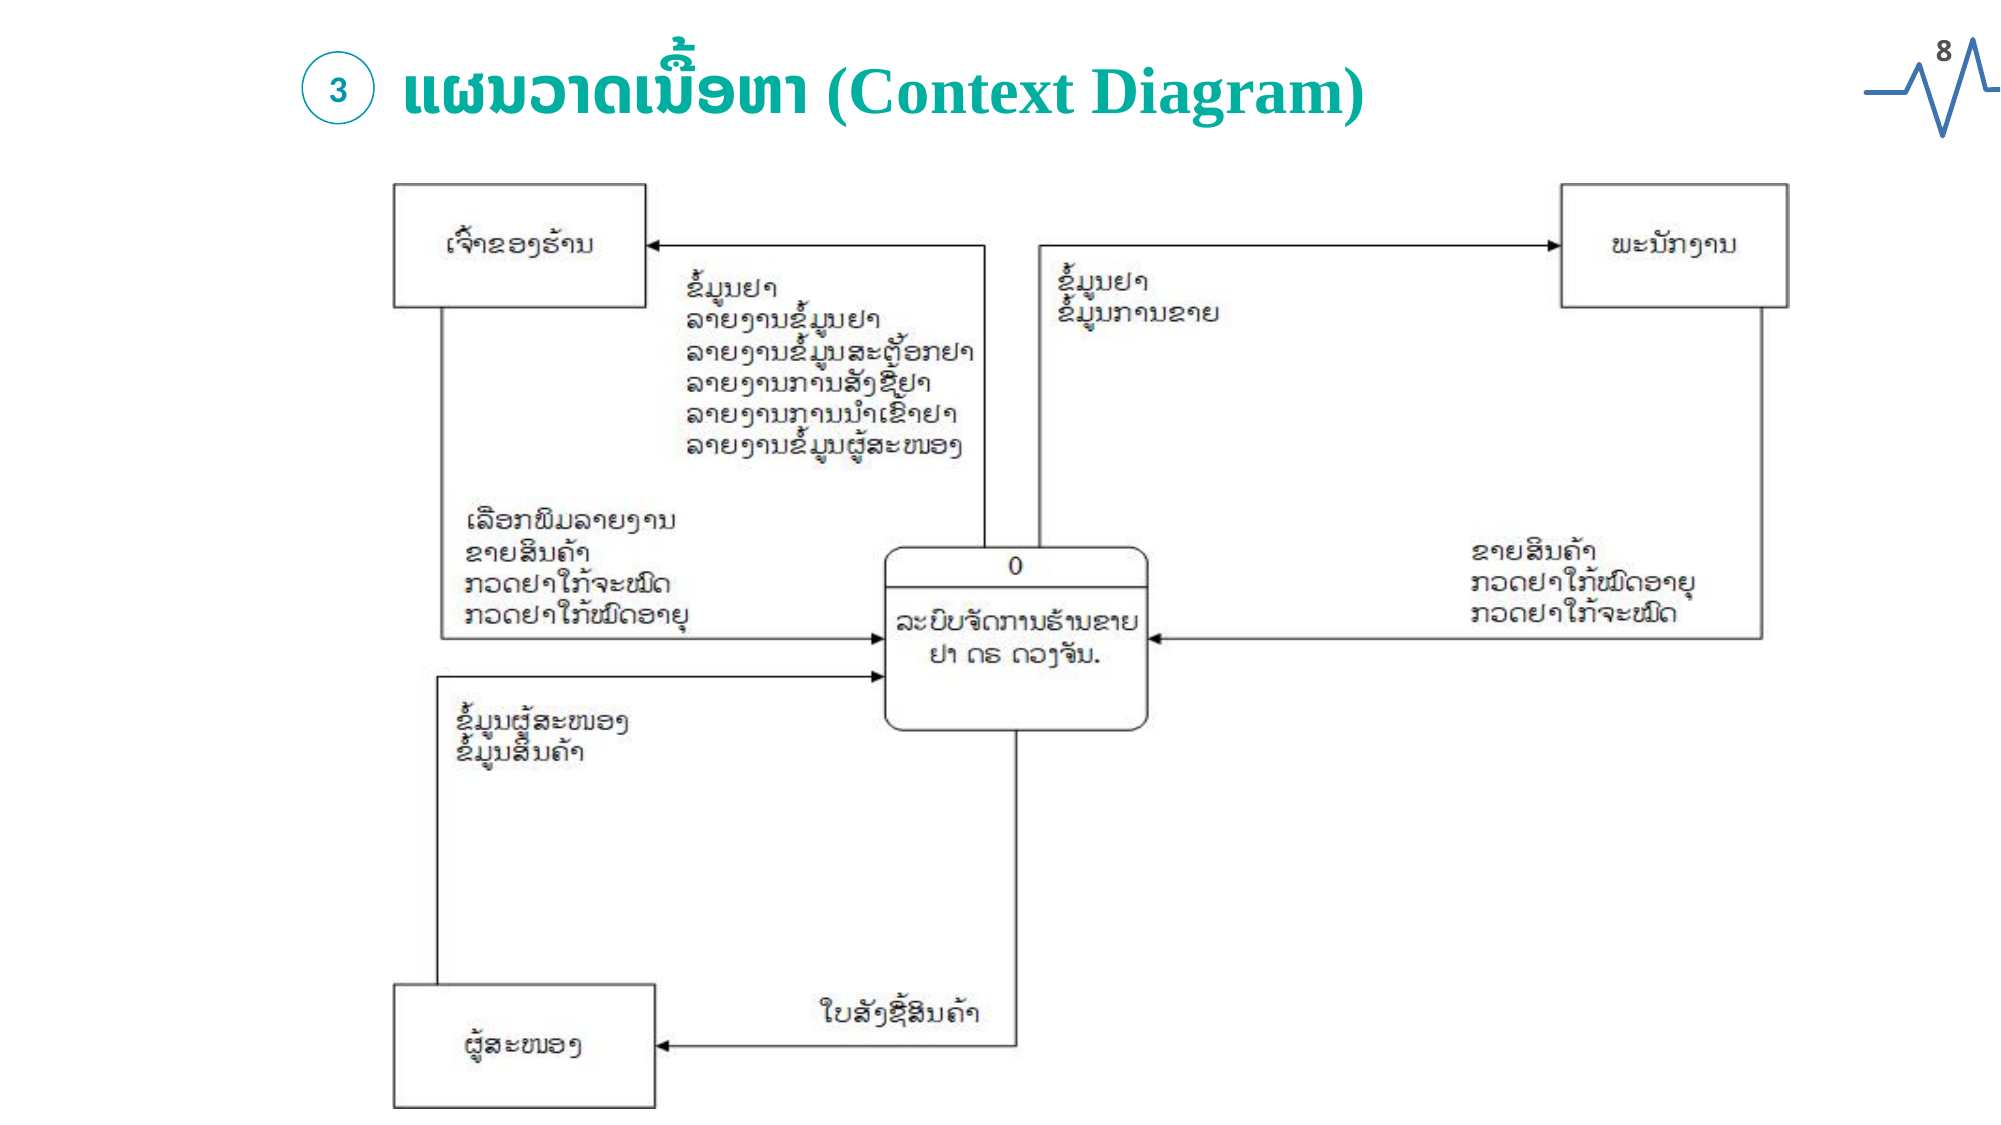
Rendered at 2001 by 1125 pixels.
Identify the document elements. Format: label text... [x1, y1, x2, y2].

text_box 3 [302, 51, 355, 124]
slide_number 8 [1905, 22, 1984, 82]
text_box ແຜນວາດເນື້ອຫາ (Context Diagram) [355, 39, 1414, 135]
picture [392, 182, 1790, 1109]
